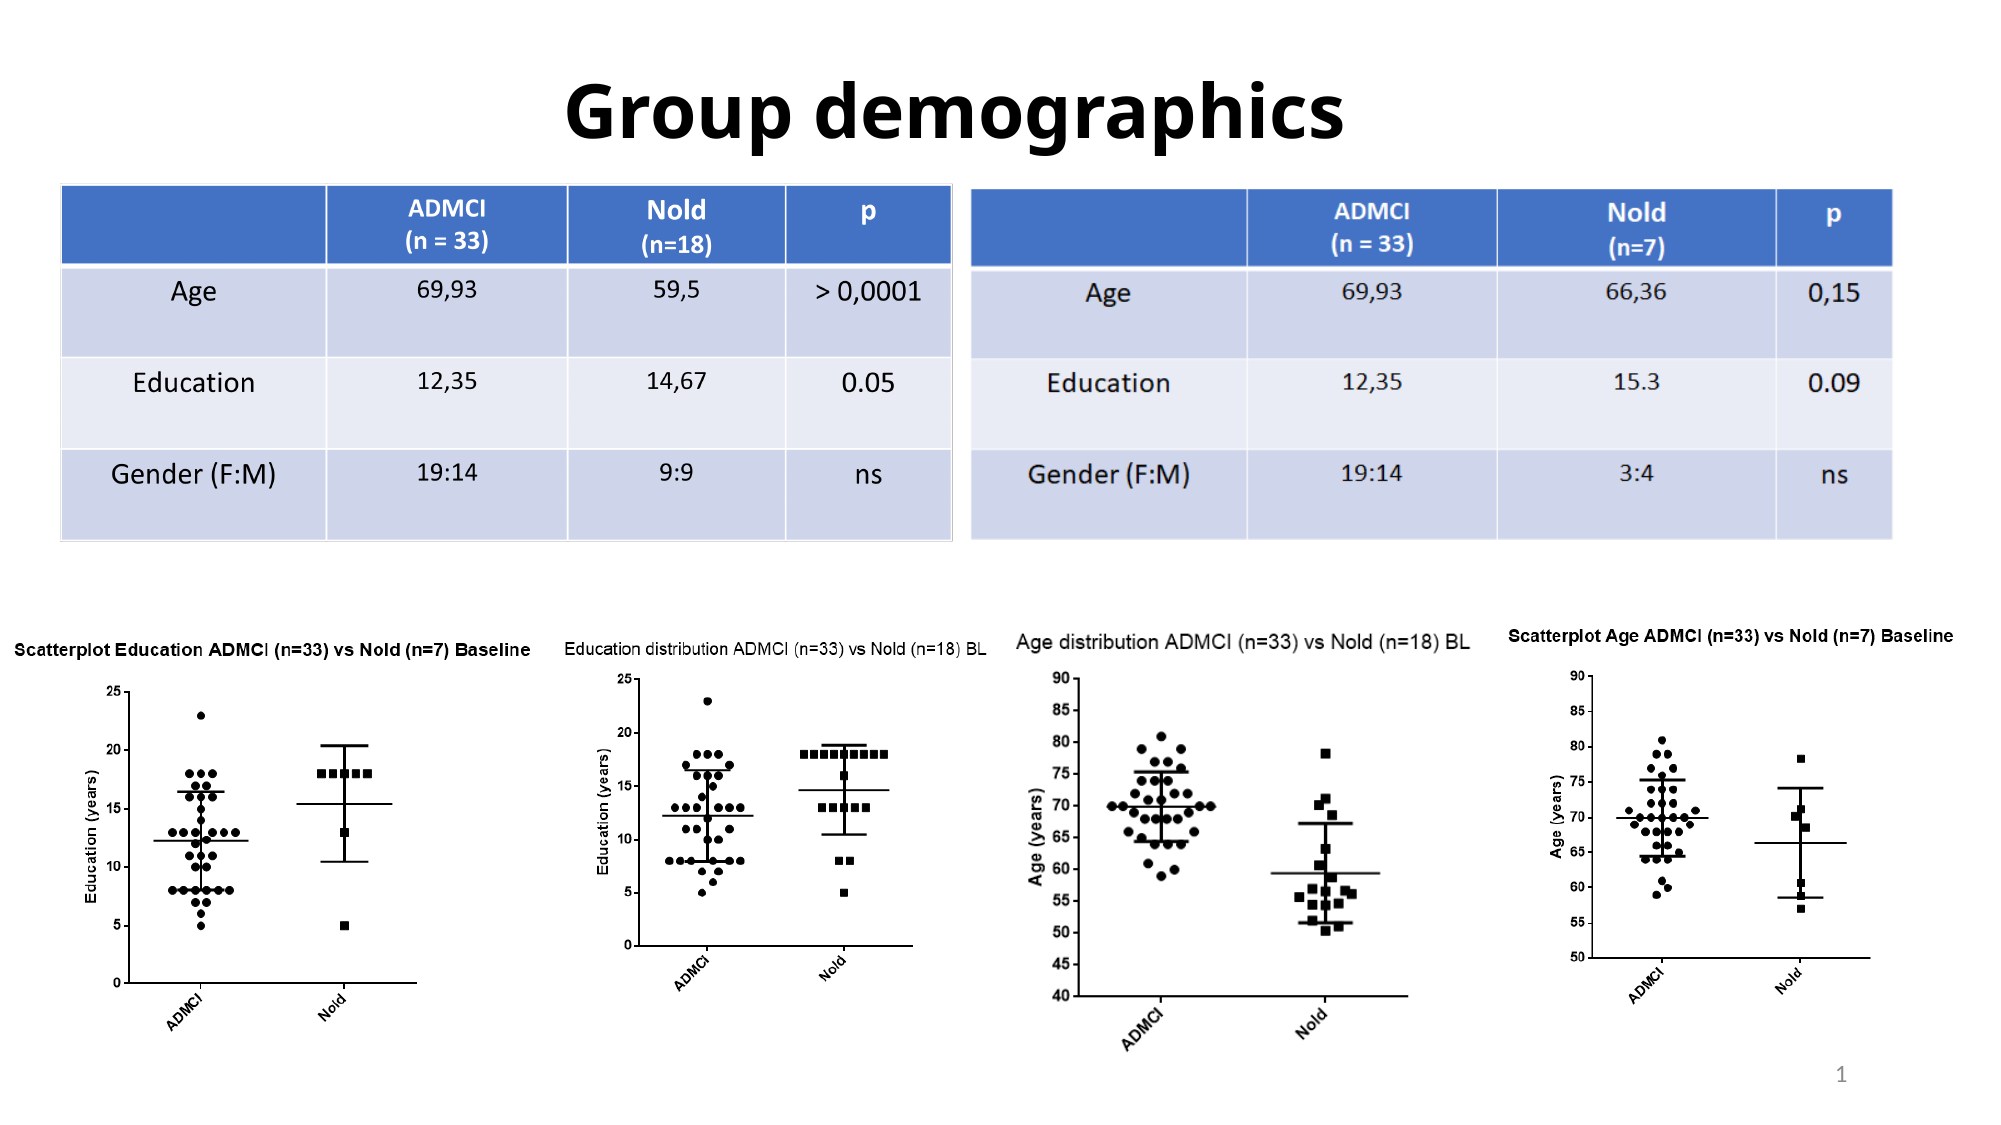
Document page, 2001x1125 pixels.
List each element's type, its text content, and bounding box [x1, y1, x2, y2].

picture [59, 181, 955, 542]
slide_number 1 [1412, 1042, 1863, 1103]
picture [0, 625, 999, 1051]
picture [968, 183, 1897, 540]
text_box Group demographics [226, 62, 1683, 166]
picture [1001, 612, 1955, 1062]
